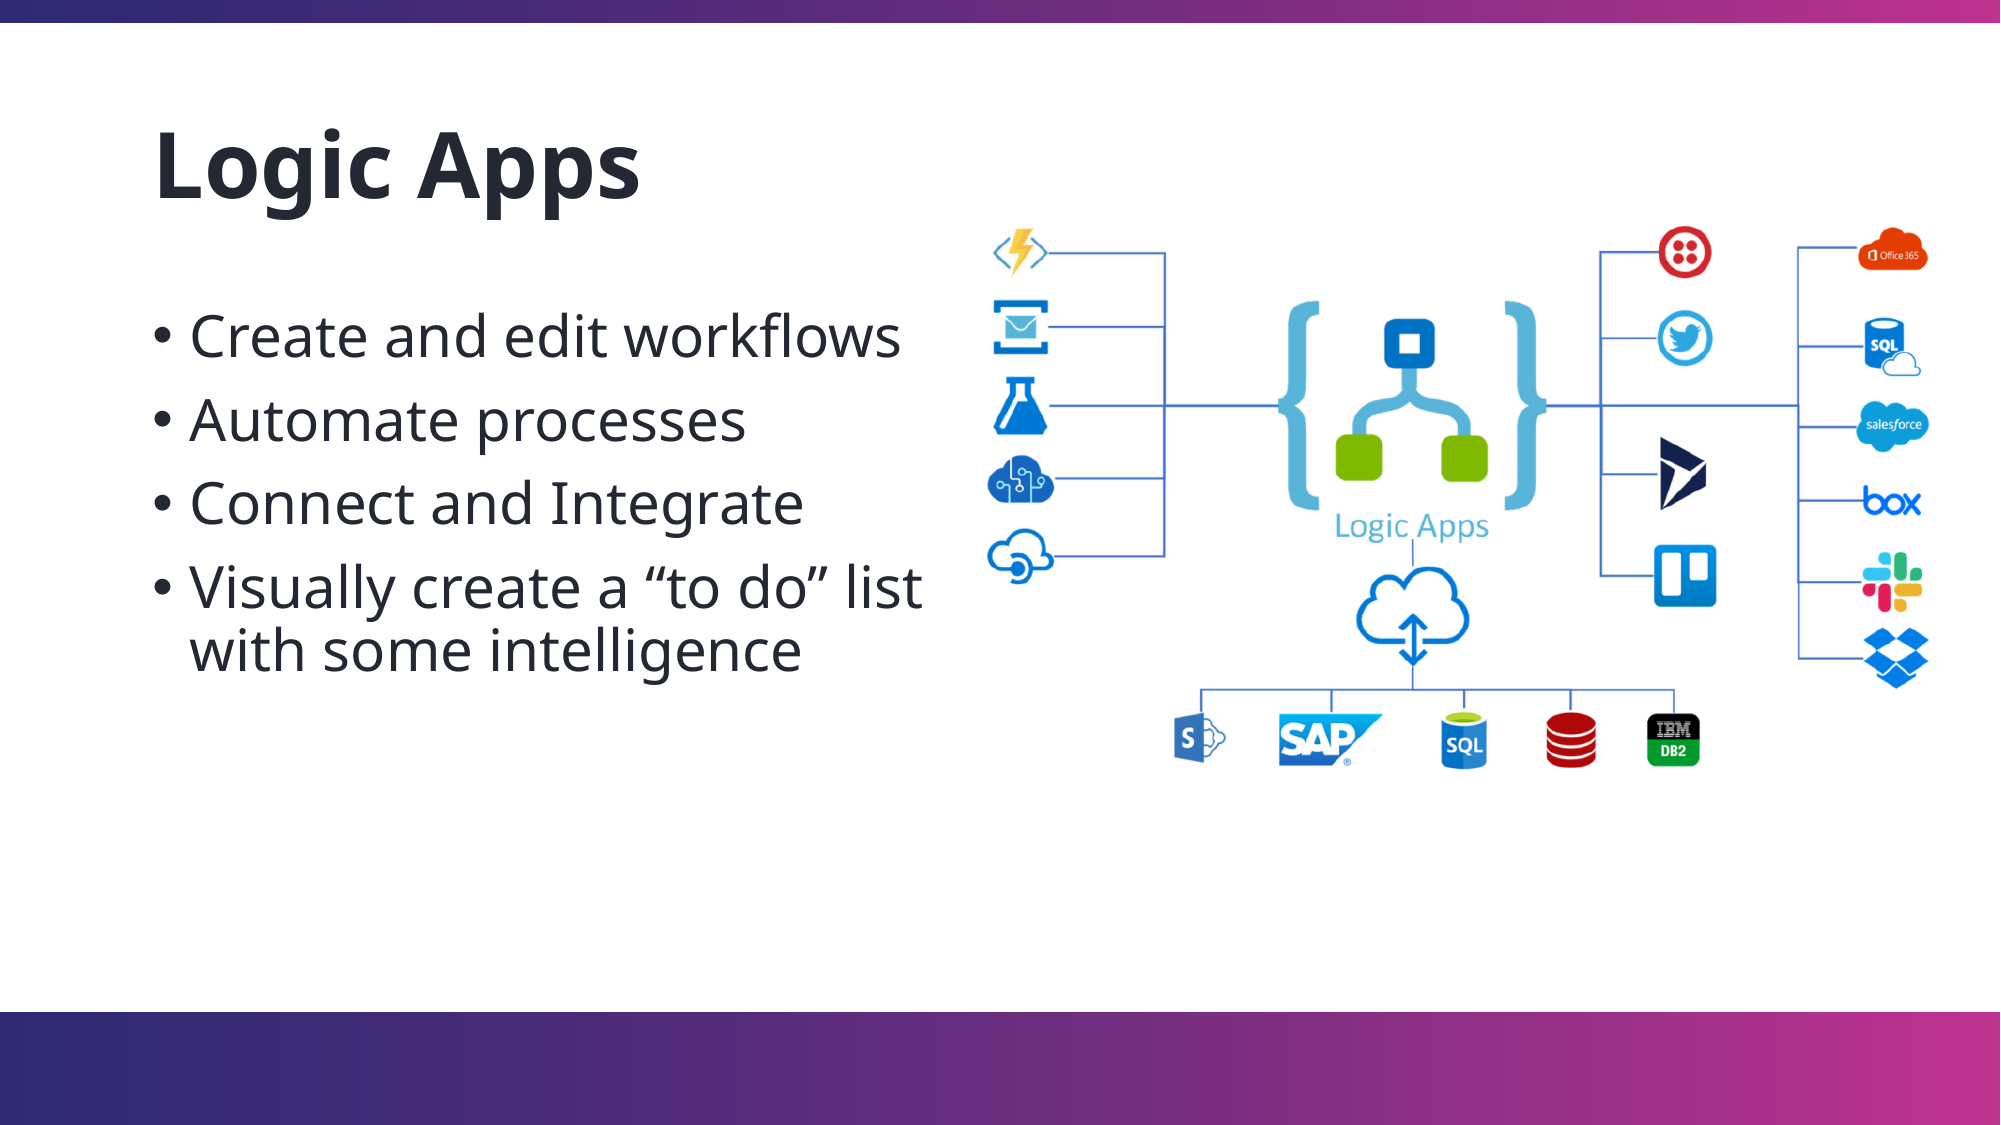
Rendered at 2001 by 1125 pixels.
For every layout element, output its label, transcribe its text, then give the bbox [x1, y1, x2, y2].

picture [0, 0, 2000, 23]
list Create and edit workflows Automate processes Connect and Integrate Visually create a “to do” list with some intelligence [137, 299, 988, 1014]
picture [0, 1012, 2000, 1125]
title Logic Apps [137, 59, 1863, 278]
picture [889, 168, 2000, 814]
